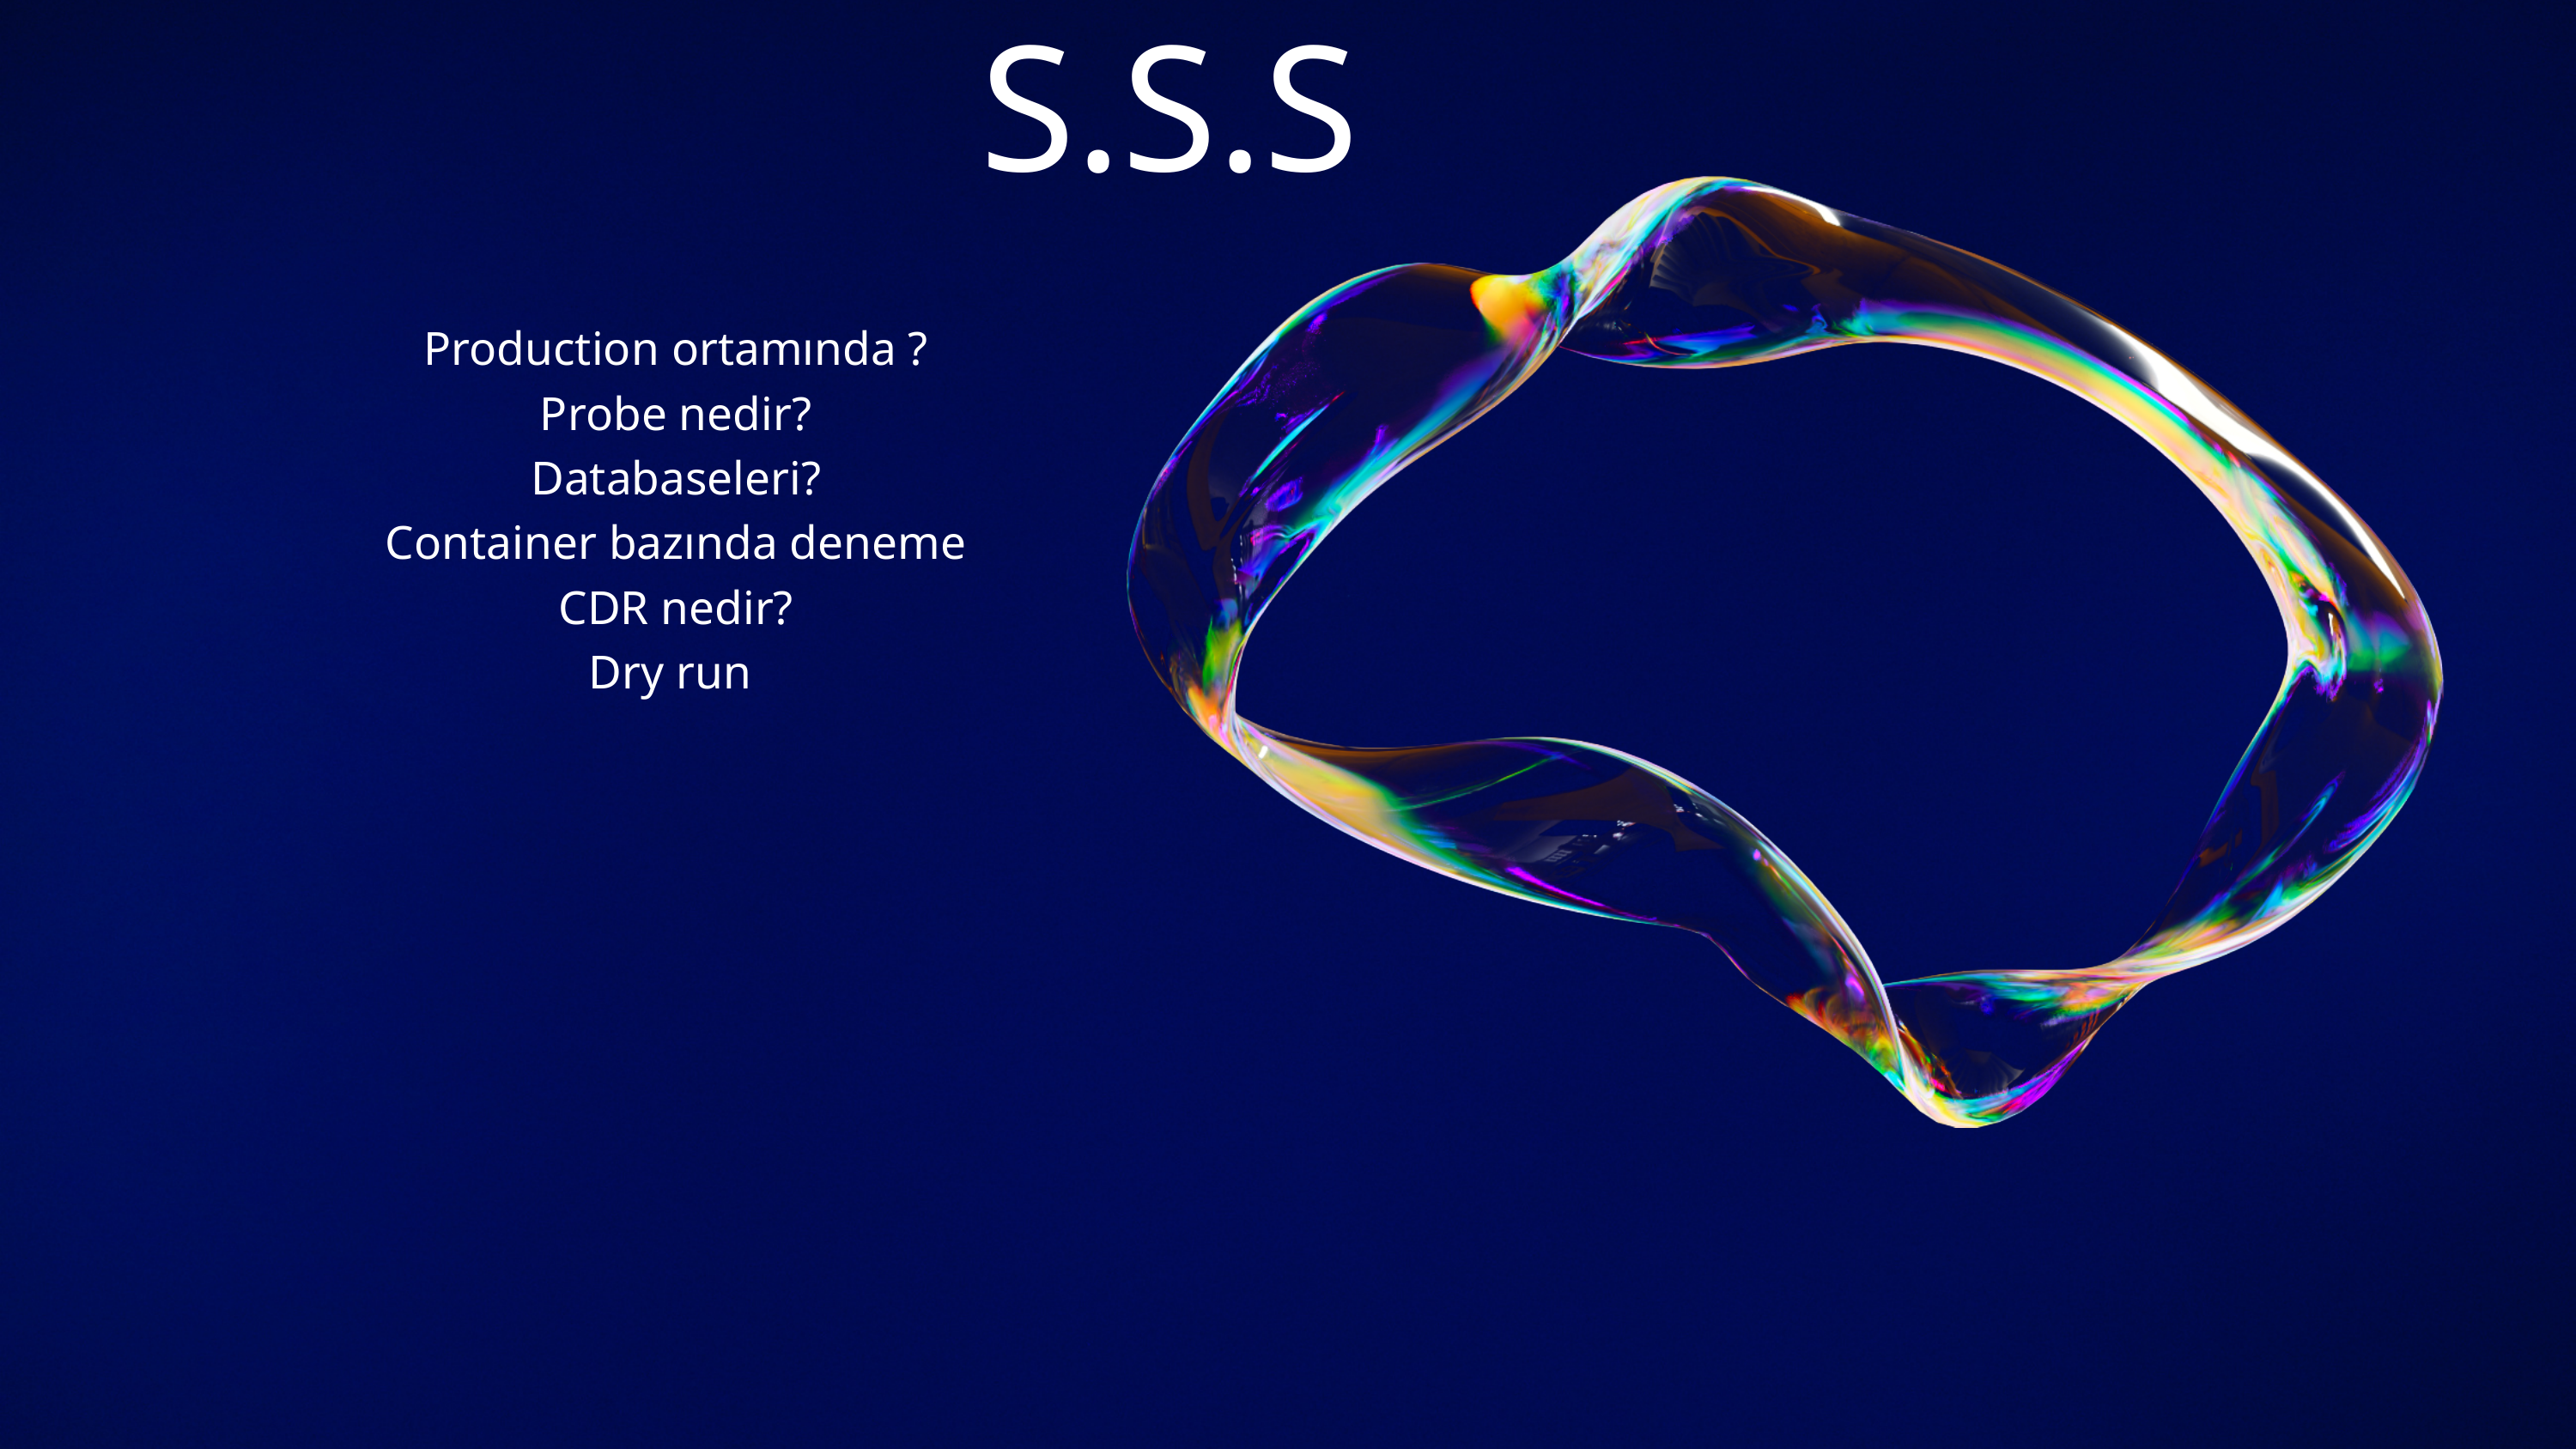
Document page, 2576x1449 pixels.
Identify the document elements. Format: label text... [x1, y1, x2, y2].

text_box S.S.S [702, 9, 1637, 207]
text_box [1127, 176, 2445, 1128]
text_box Production ortamında ? Probe nedir? Databaseleri? Container bazında deneme CDR nedir? Dry run [15, 309, 1337, 763]
text_box [0, 0, 2576, 1449]
